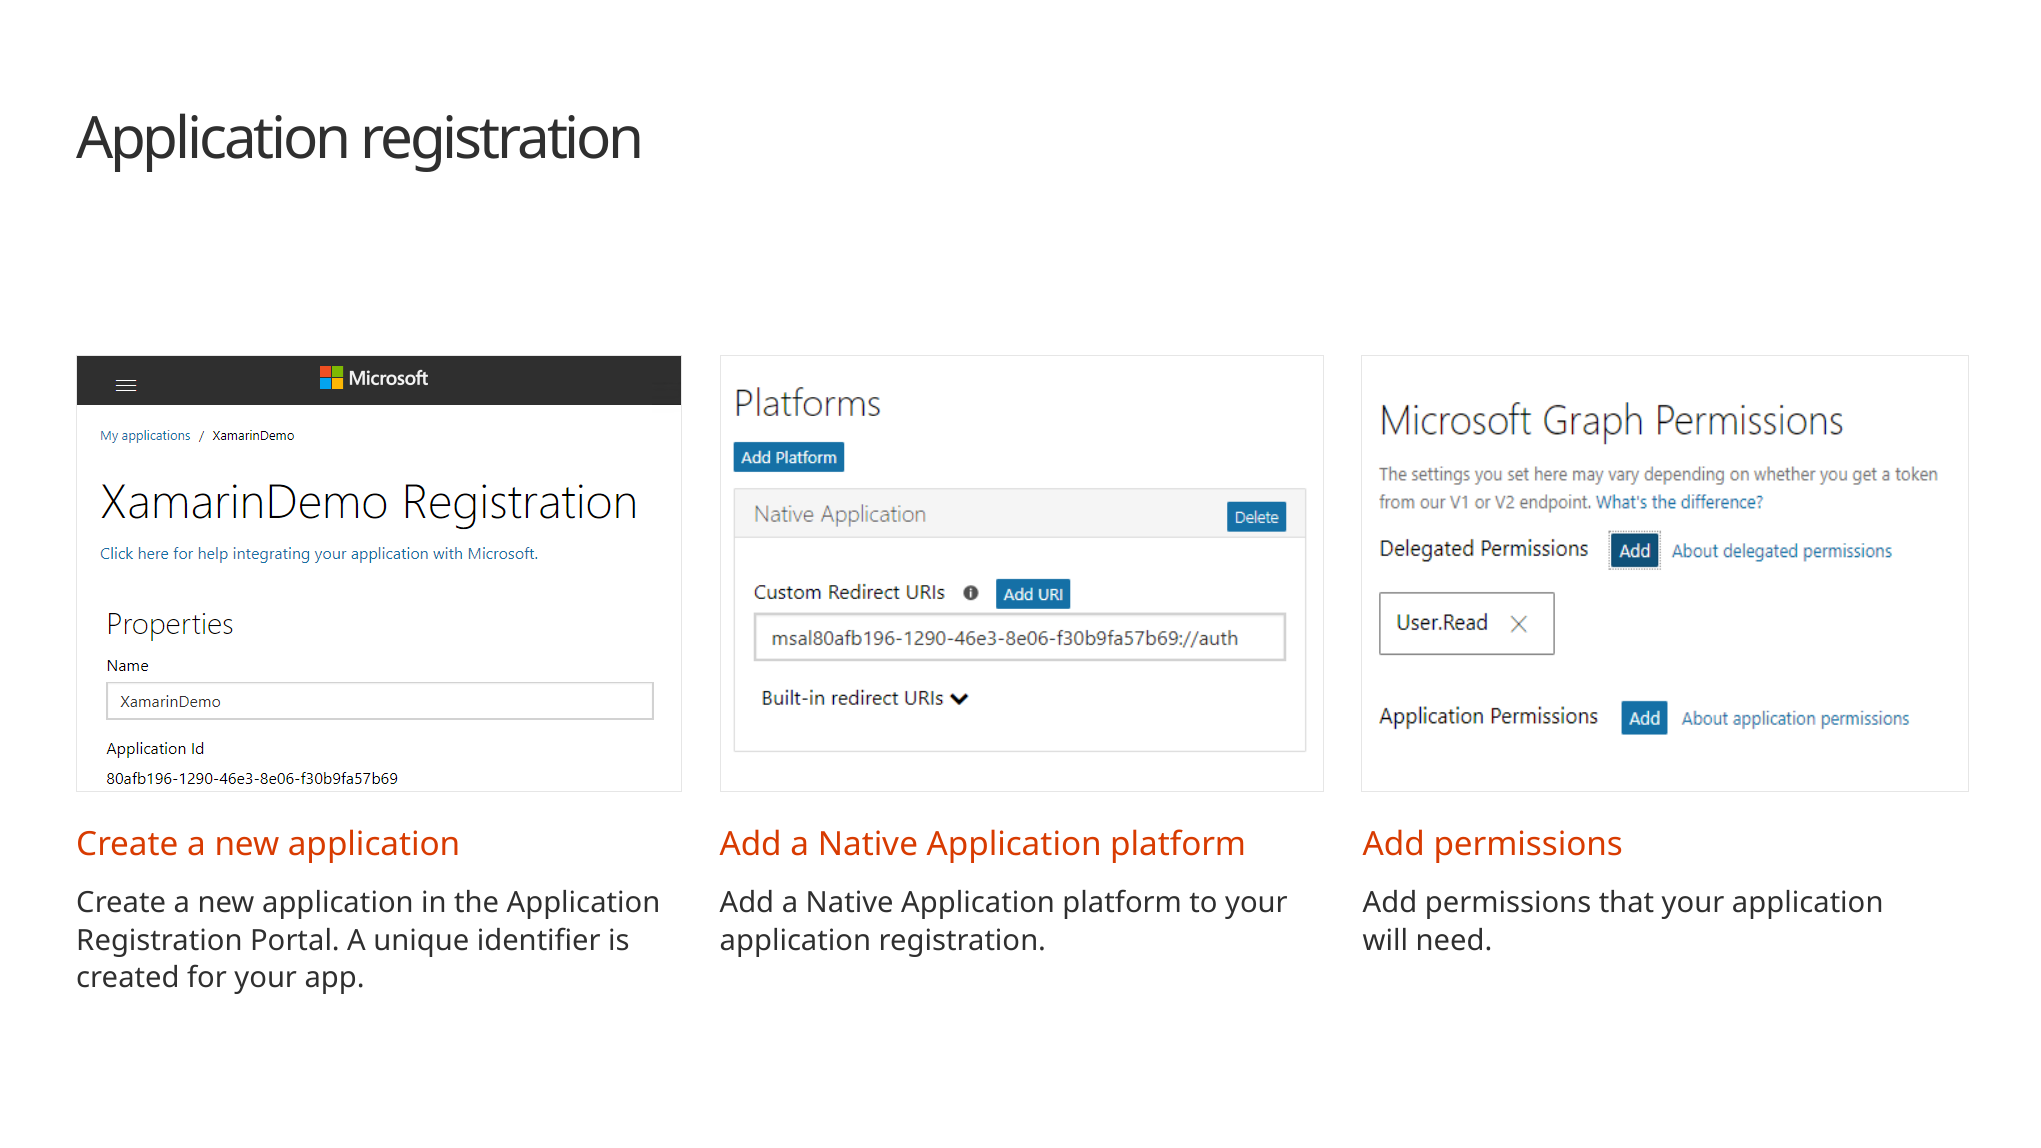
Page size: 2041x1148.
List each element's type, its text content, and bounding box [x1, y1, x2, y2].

picture [76, 355, 682, 792]
list Create a new application Create a new application in the Application Registration Portal. A unique identifier is created for your app. [76, 824, 682, 995]
picture [1361, 355, 1969, 792]
title Application registration [76, 103, 1969, 172]
picture [719, 355, 1324, 792]
list Add a Native Application platform Add a Native Application platform to your application registration. [719, 824, 1325, 957]
list Add permissions Add permissions that your application will need. [1362, 824, 1969, 957]
